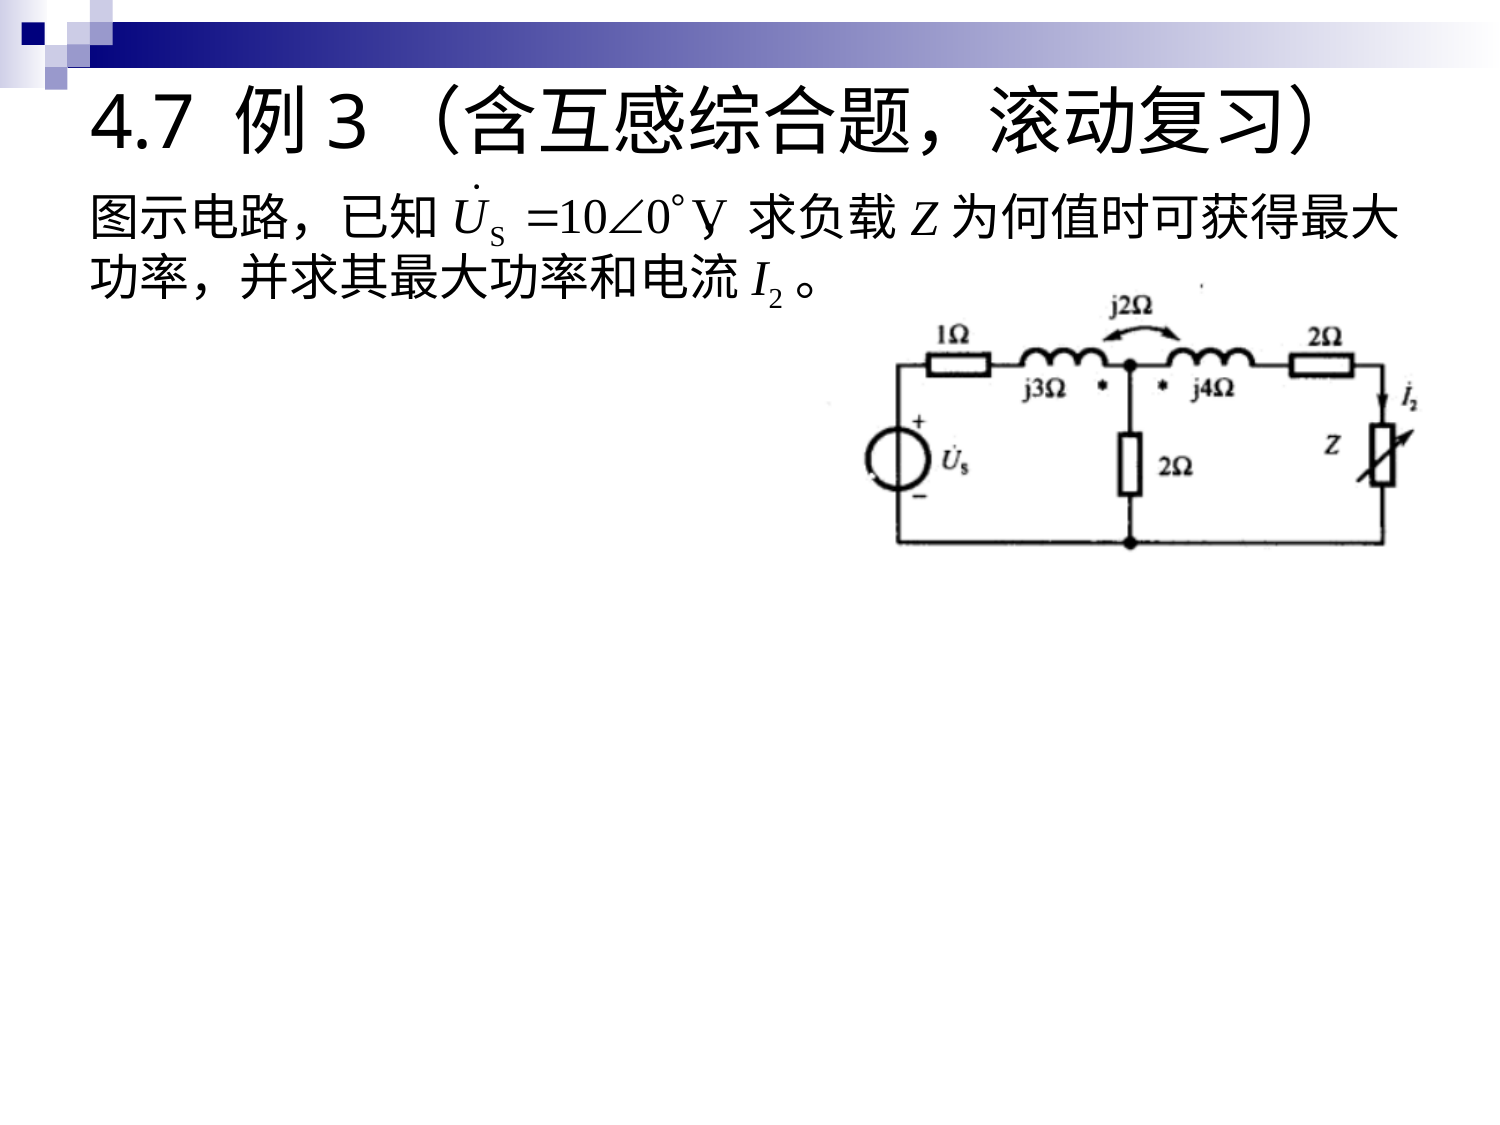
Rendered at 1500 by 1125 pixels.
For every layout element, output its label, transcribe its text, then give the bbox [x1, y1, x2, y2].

title 4.7 例3（含互感综合题，滚动复习） [75, 75, 1425, 163]
picture [815, 258, 1472, 581]
text_box 图示电路，已知 ，求负载Z为何值时可获得最大功率，并求其最大功率和电流I2。 [74, 178, 1459, 322]
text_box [446, 178, 742, 259]
